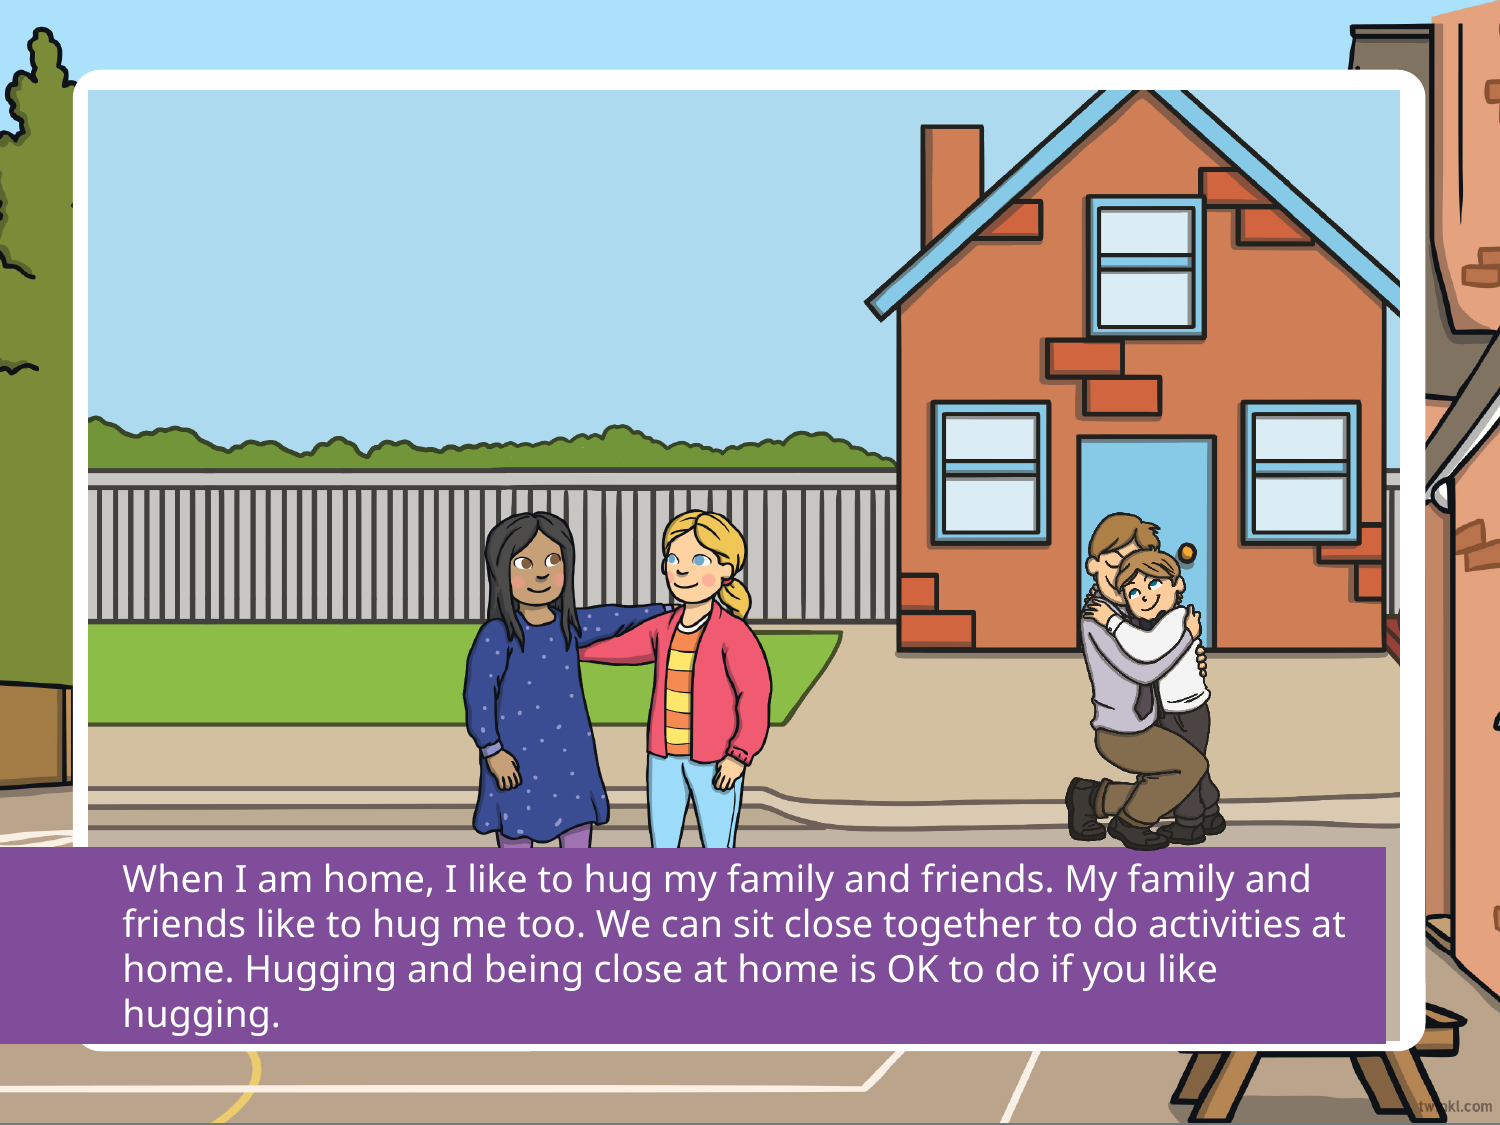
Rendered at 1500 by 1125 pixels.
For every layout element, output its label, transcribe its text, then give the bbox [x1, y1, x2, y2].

text_box When I am home, I like to hug my family and friends. My family and friends like to hug me too. We can sit close together to do activities at home. Hugging and being close at home is OK to do if you like hugging. [0, 847, 1386, 1044]
picture [0, 0, 1500, 1125]
picture [88, 90, 1400, 1041]
